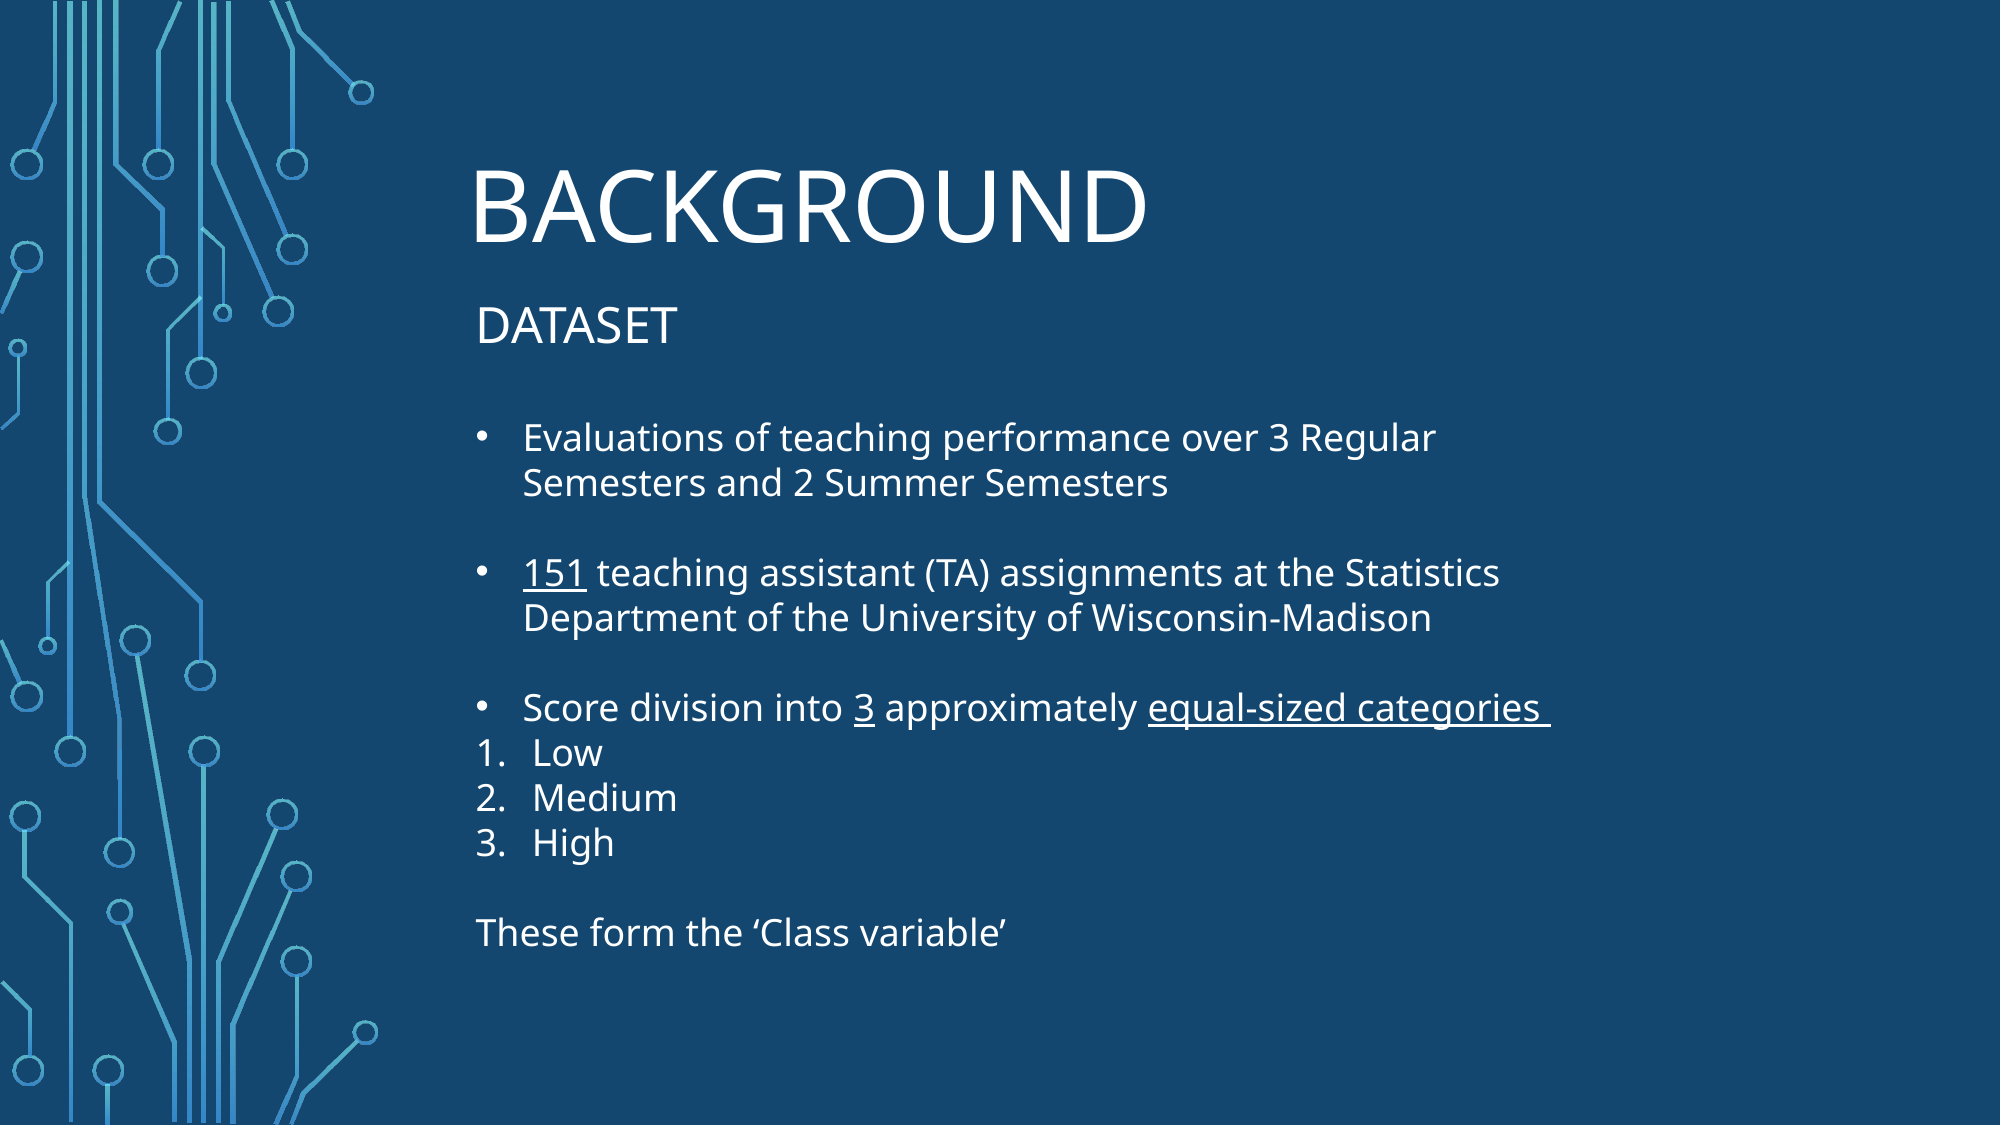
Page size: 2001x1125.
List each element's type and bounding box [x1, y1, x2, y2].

text_box [0, 0, 379, 1125]
picture [379, 0, 2000, 1125]
